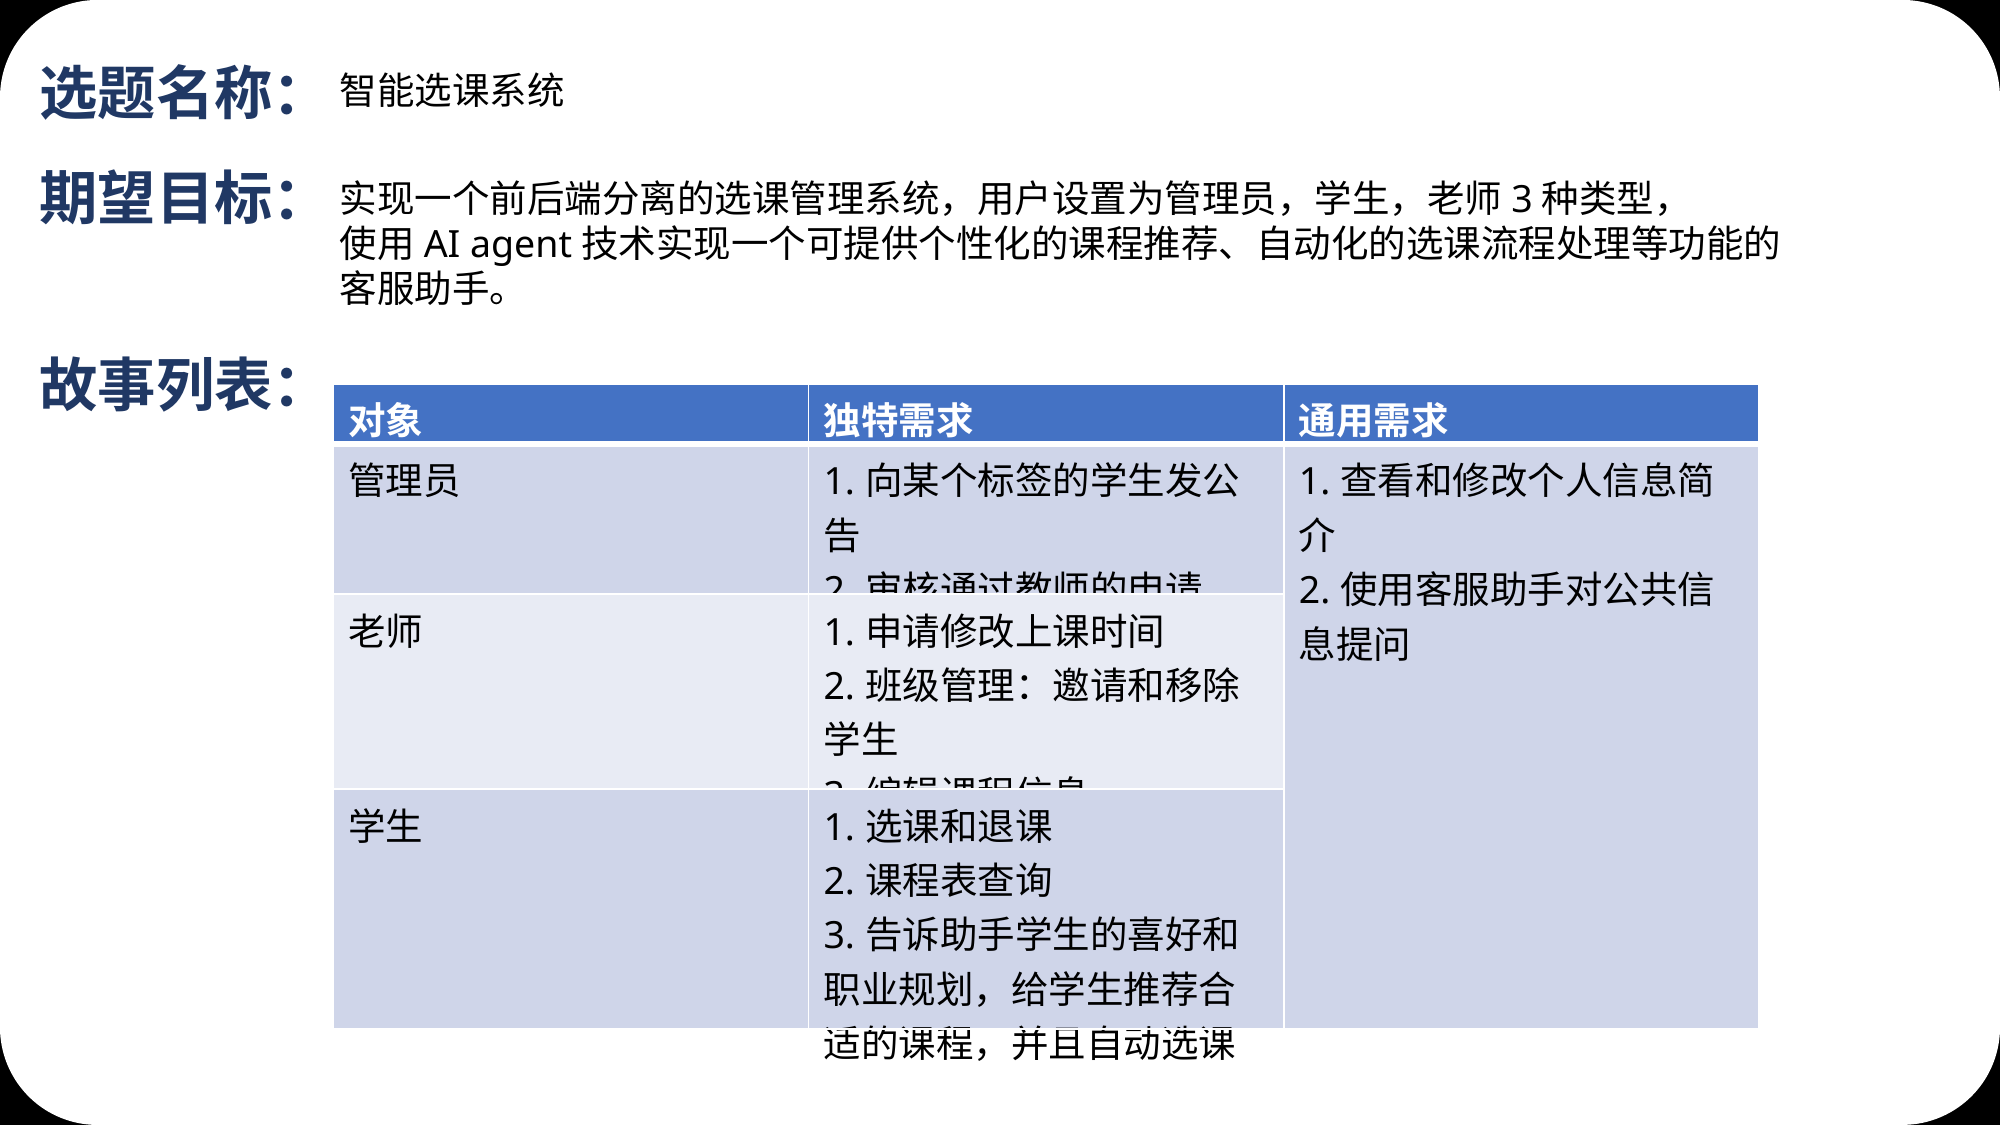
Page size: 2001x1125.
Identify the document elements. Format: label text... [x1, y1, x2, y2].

text_box 故事列表： [25, 340, 479, 426]
table_header 通用需求 [1285, 385, 1758, 441]
table_cell 老师 [334, 595, 808, 788]
table_cell 管理员 [334, 447, 808, 593]
text_box 期望目标： [25, 153, 325, 239]
table_cell 学生 [334, 790, 808, 1028]
table_cell 1.选课和退课 2.课程表查询 3.告诉助手学生的喜好和职业规划，给学生推荐合适的课程，并且自动选课 [809, 790, 1283, 1028]
table_cell 1.查看和修改个人信息简介 2.使用客服助手对公共信息提问 [1285, 447, 1758, 1028]
text_box 选题名称： [25, 49, 344, 134]
text_box 实现一个前后端分离的选课管理系统，用户设置为管理员，学生，老师3种类型， 使用AI agent技术实现一个可提供个性化的课程推荐、自动化的选课流程处理等功能的客服助手。 [324, 167, 1831, 318]
table_header 独特需求 [809, 385, 1283, 441]
table_header 对象 [334, 385, 808, 441]
text_box 智能选课系统 [324, 60, 901, 120]
table_cell 1.申请修改上课时间 2.班级管理：邀请和移除学生 3.编辑课程信息 [809, 595, 1283, 788]
table_cell 1.向某个标签的学生发公告 2.审核通过教师的申请 [809, 447, 1283, 593]
